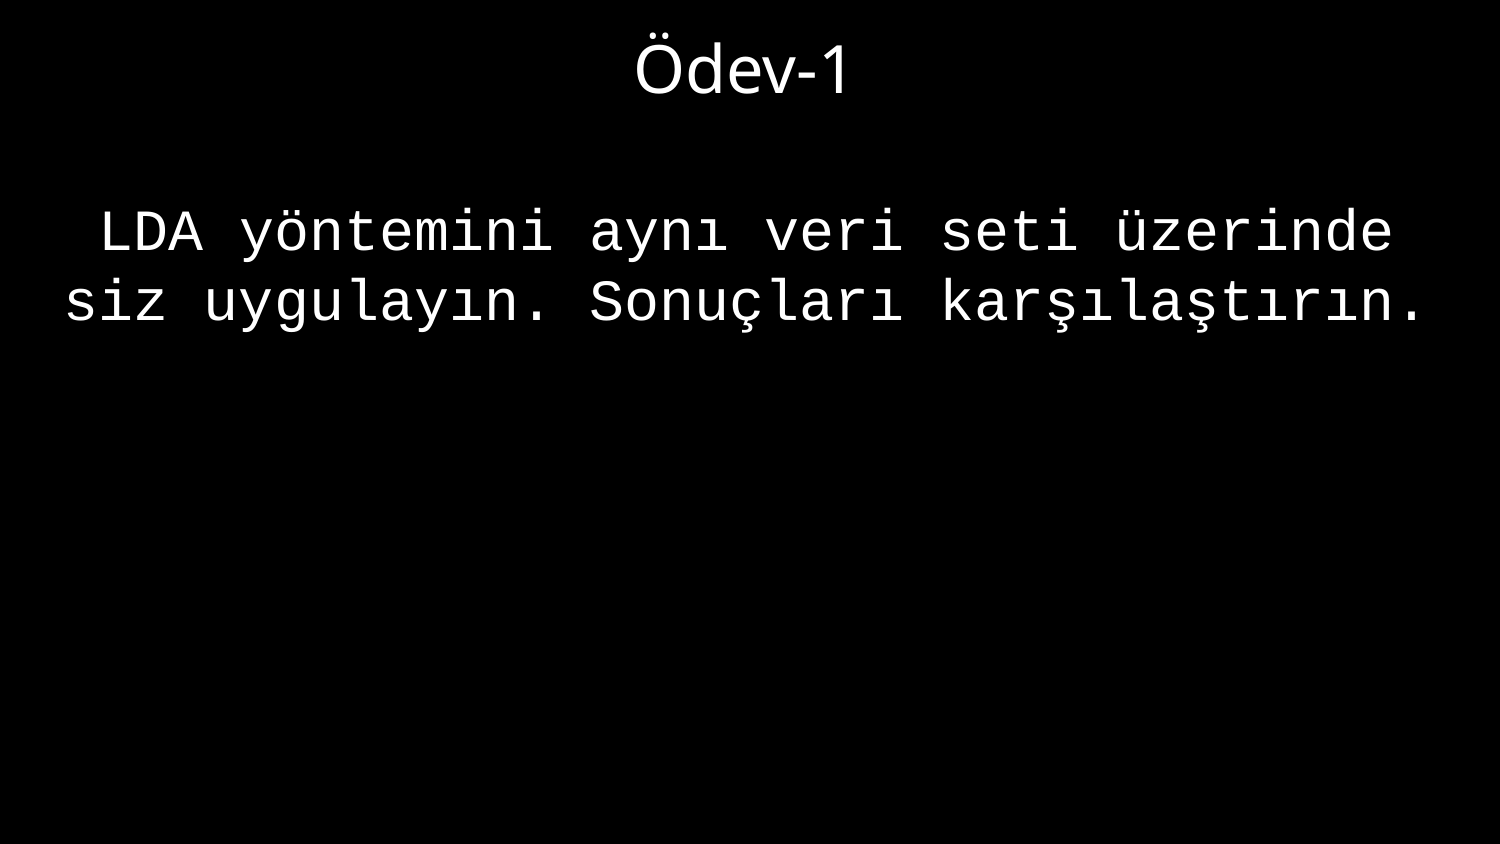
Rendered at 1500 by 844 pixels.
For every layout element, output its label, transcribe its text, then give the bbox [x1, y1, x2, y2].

text_box LDA yöntemini aynı veri seti üzerinde siz uygulayın. Sonuçları karşılaştırın. [28, 115, 1465, 827]
title Ödev-1 [152, 0, 1338, 115]
